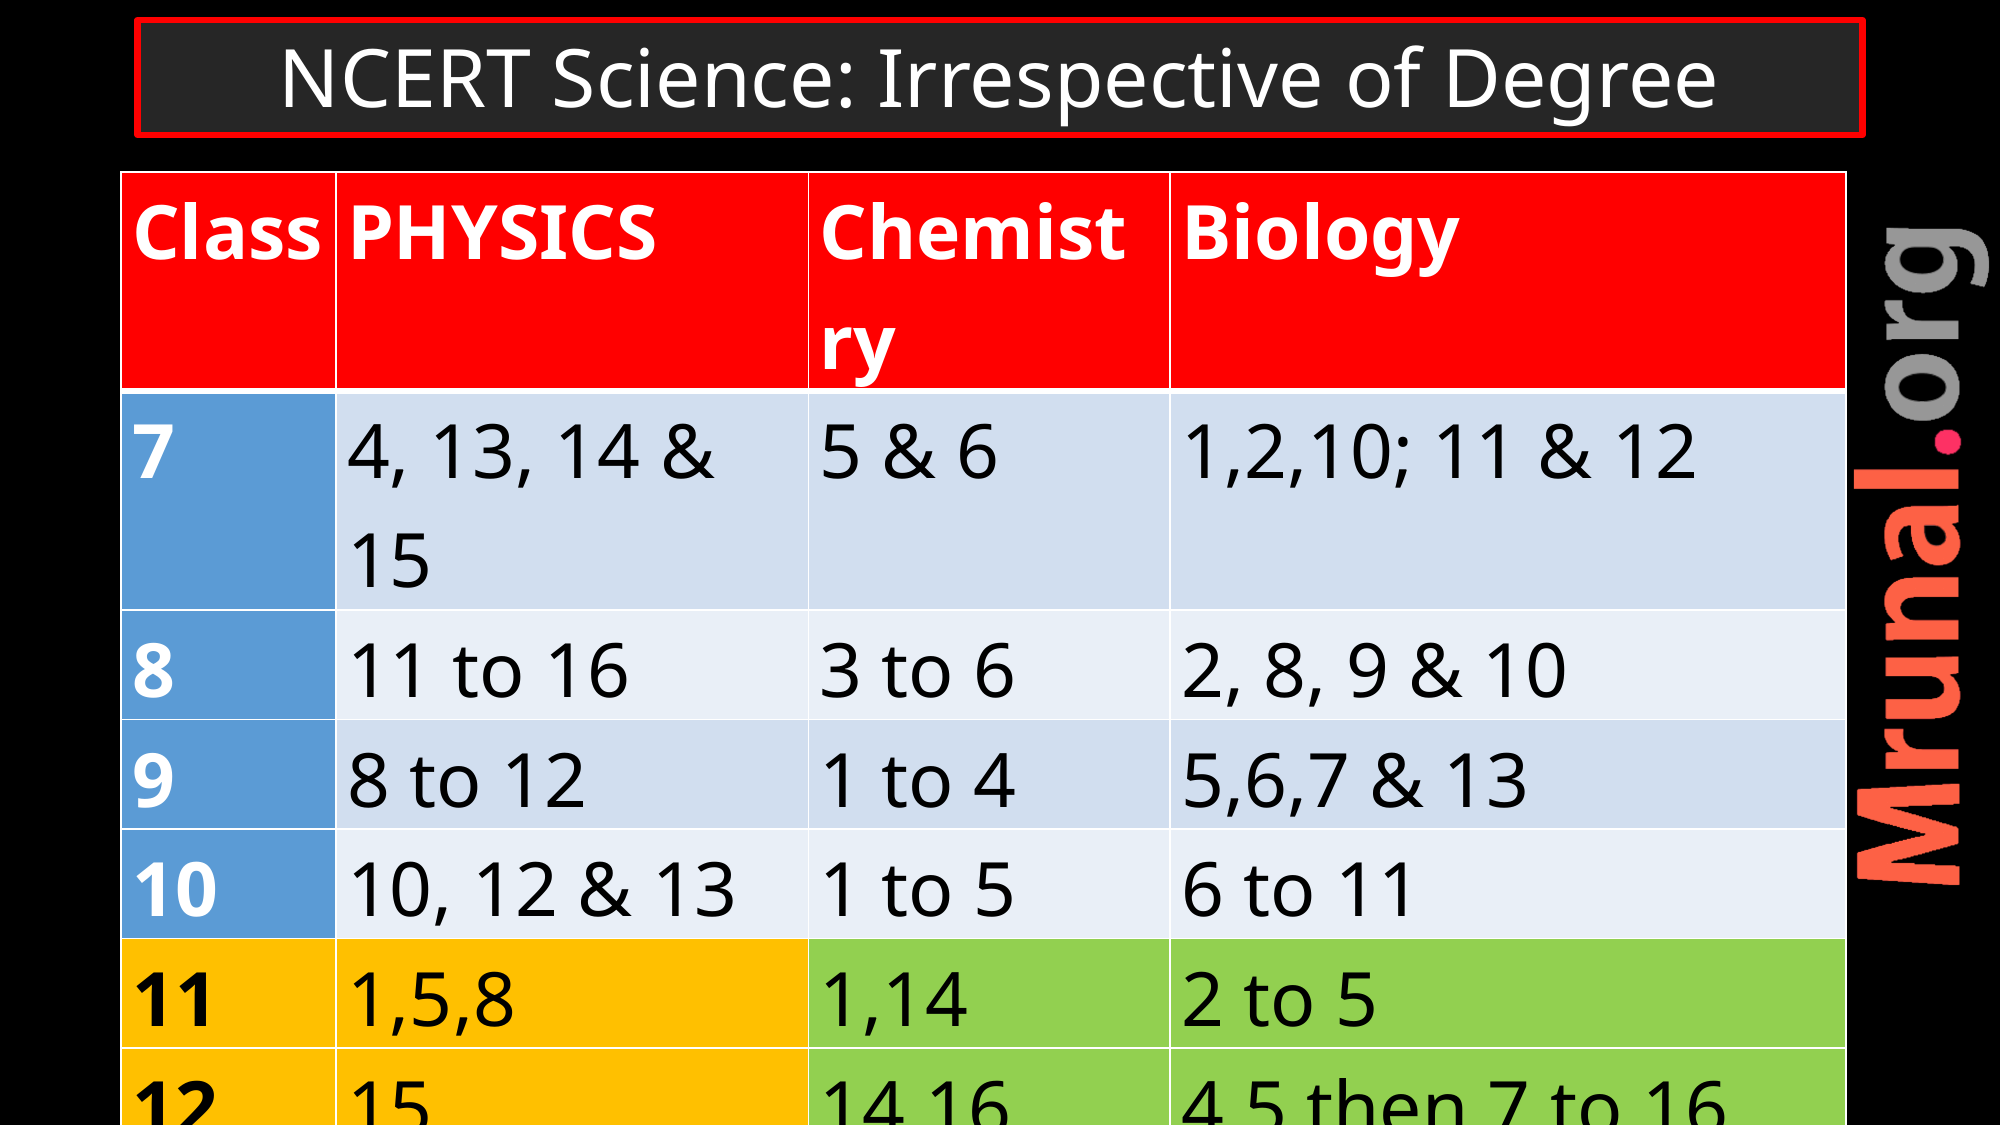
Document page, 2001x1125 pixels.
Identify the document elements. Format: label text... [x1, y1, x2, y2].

table_header Chemistry [809, 173, 1169, 388]
table_cell 11 to 16 [337, 611, 808, 719]
title NCERT Science: Irrespective of Degree [134, 17, 1866, 138]
table_cell 14,16 [809, 1049, 1169, 1125]
table_cell 9 [122, 720, 335, 828]
picture [1847, 223, 2000, 894]
table_header Class [122, 173, 335, 388]
table_cell 1 to 4 [809, 720, 1169, 828]
table_cell 1,2,10; 11 & 12 [1171, 394, 1845, 609]
table_cell 15 [337, 1049, 808, 1125]
table_cell 5 & 6 [809, 394, 1169, 609]
table_cell 1 to 5 [809, 830, 1169, 938]
table_header PHYSICS [337, 173, 808, 388]
table_cell 6 to 11 [1171, 830, 1845, 938]
table_cell 8 to 12 [337, 720, 808, 828]
table_cell 5,6,7 & 13 [1171, 720, 1845, 828]
table_cell 4, 13, 14 & 15 [337, 394, 808, 609]
table_cell 11 [122, 939, 335, 1047]
table_cell 3 to 6 [809, 611, 1169, 719]
table_cell 2 to 5 [1171, 939, 1845, 1047]
table_cell 8 [122, 611, 335, 719]
table_header Biology [1171, 173, 1845, 388]
table_cell 2, 8, 9 & 10 [1171, 611, 1845, 719]
table_cell 1,14 [809, 939, 1169, 1047]
table_cell 7 [122, 394, 335, 609]
table_cell 1,5,8 [337, 939, 808, 1047]
table_cell 10, 12 & 13 [337, 830, 808, 938]
table_cell 4,5 then 7 to 16 [1171, 1049, 1845, 1125]
table_cell 10 [122, 830, 335, 938]
table_cell 12 [122, 1049, 335, 1125]
